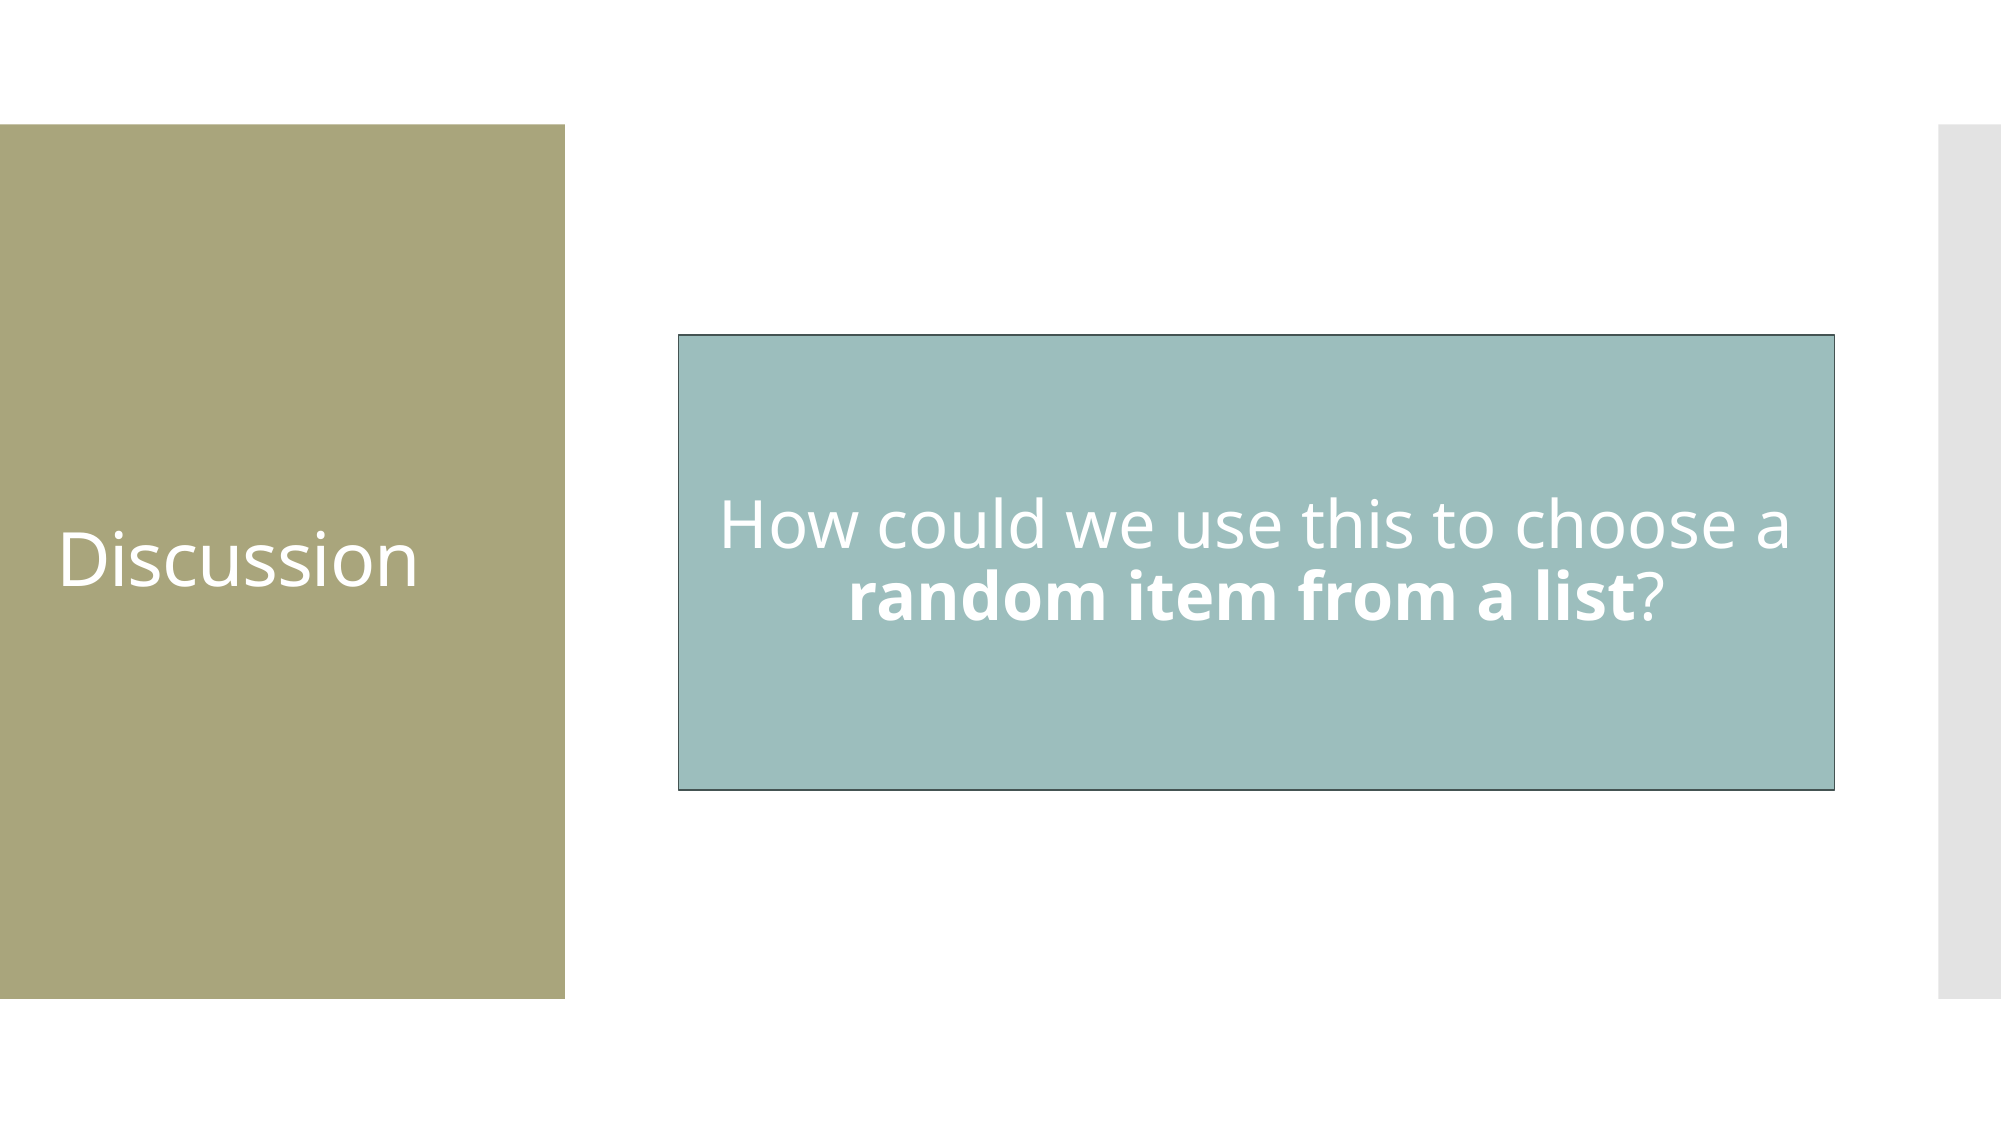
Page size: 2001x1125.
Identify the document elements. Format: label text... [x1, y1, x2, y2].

title Discussion [41, 184, 525, 940]
list How could we use this to choose a random item from a list? [678, 334, 1835, 791]
